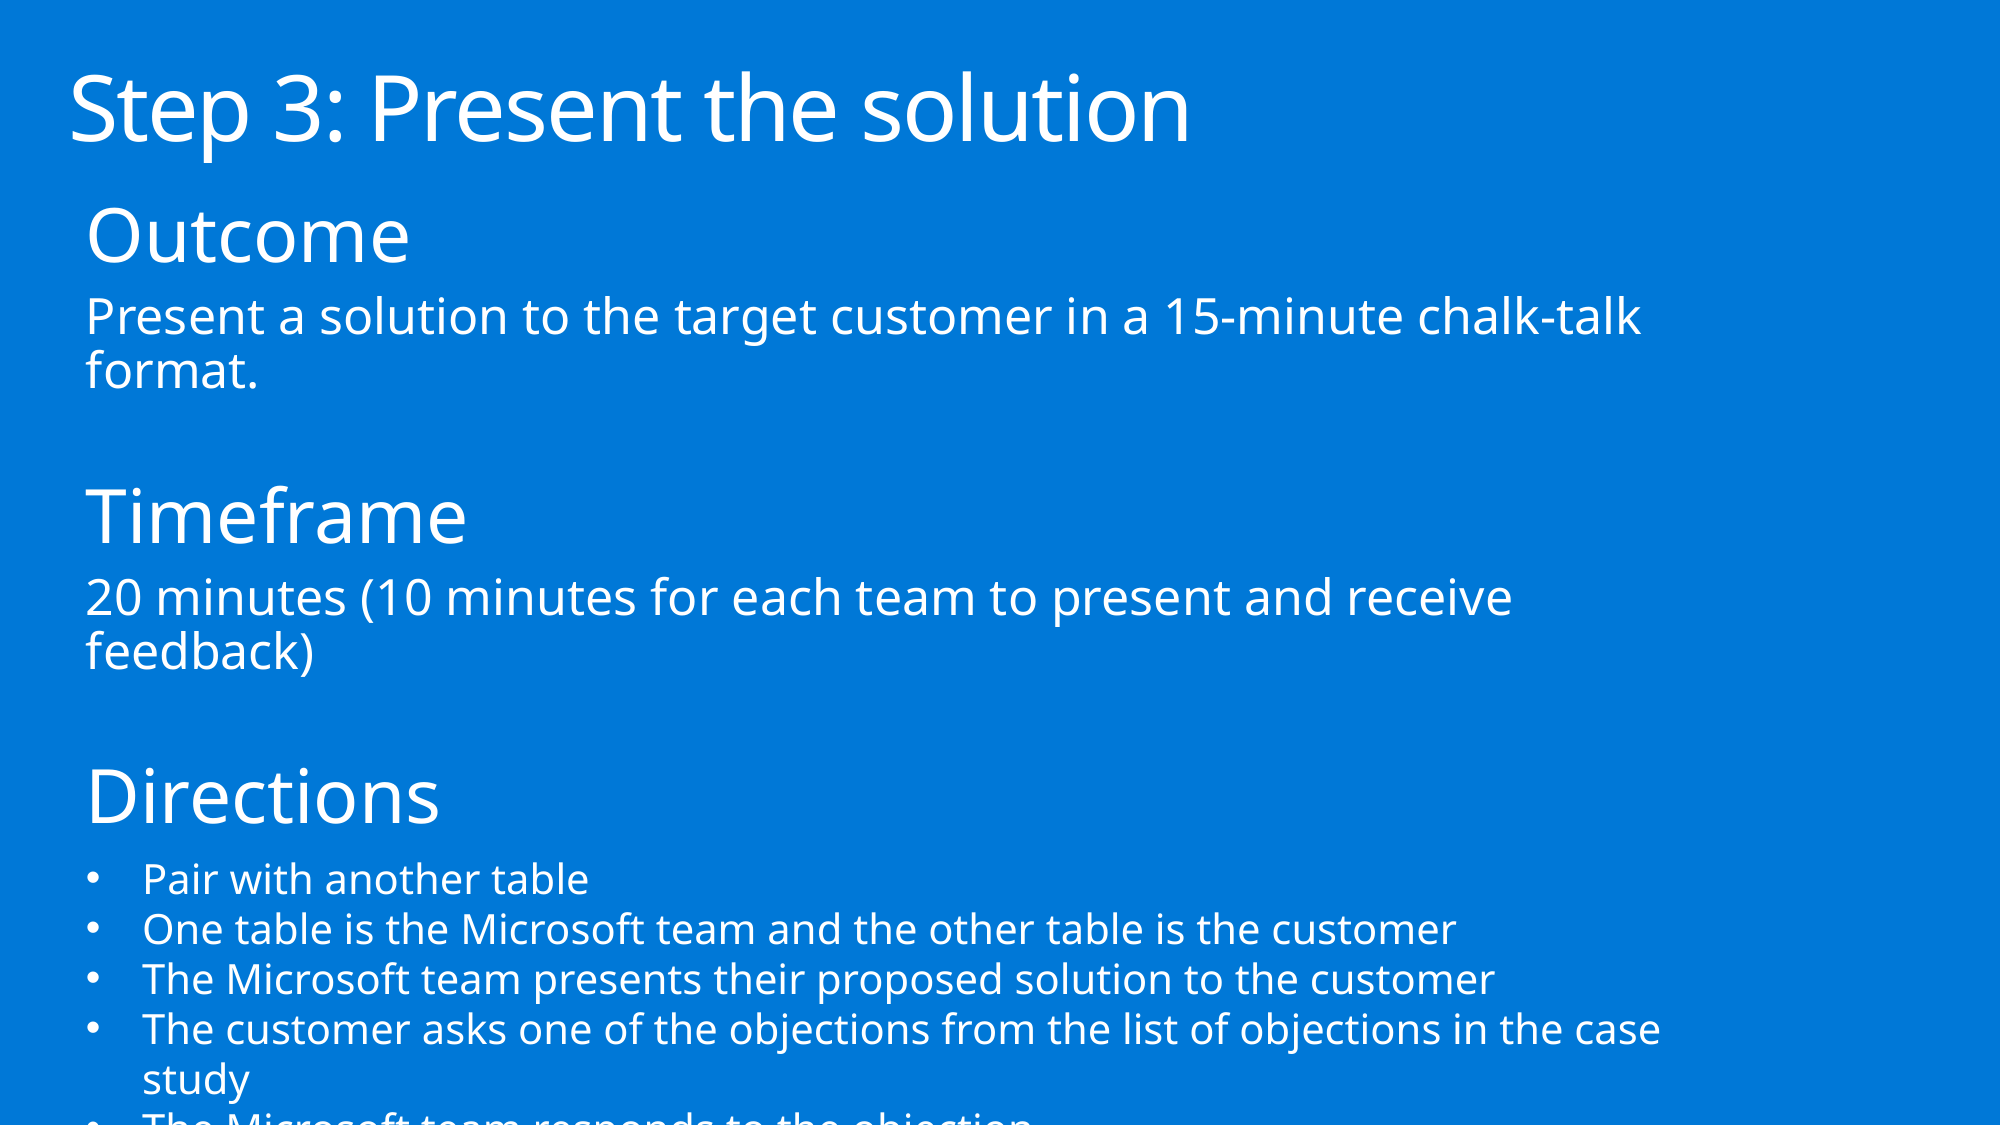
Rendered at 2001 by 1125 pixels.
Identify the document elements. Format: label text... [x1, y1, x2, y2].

text_box Outcome Present a solution to the target customer in a 15-minute chalk-talk format. Timeframe 20 minutes (10 minutes for each team to present and receive feedback) Directions Pair with another table One table is the Microsoft team and the other table is the customer The Microsoft team presents their proposed solution to the customer The customer asks one of the objections from the list of objections in the case study The Microsoft team responds to the objection The customer team gives feedback to the Microsoft team [55, 174, 1734, 1125]
title Step 3: Present the solution [44, 47, 1957, 196]
